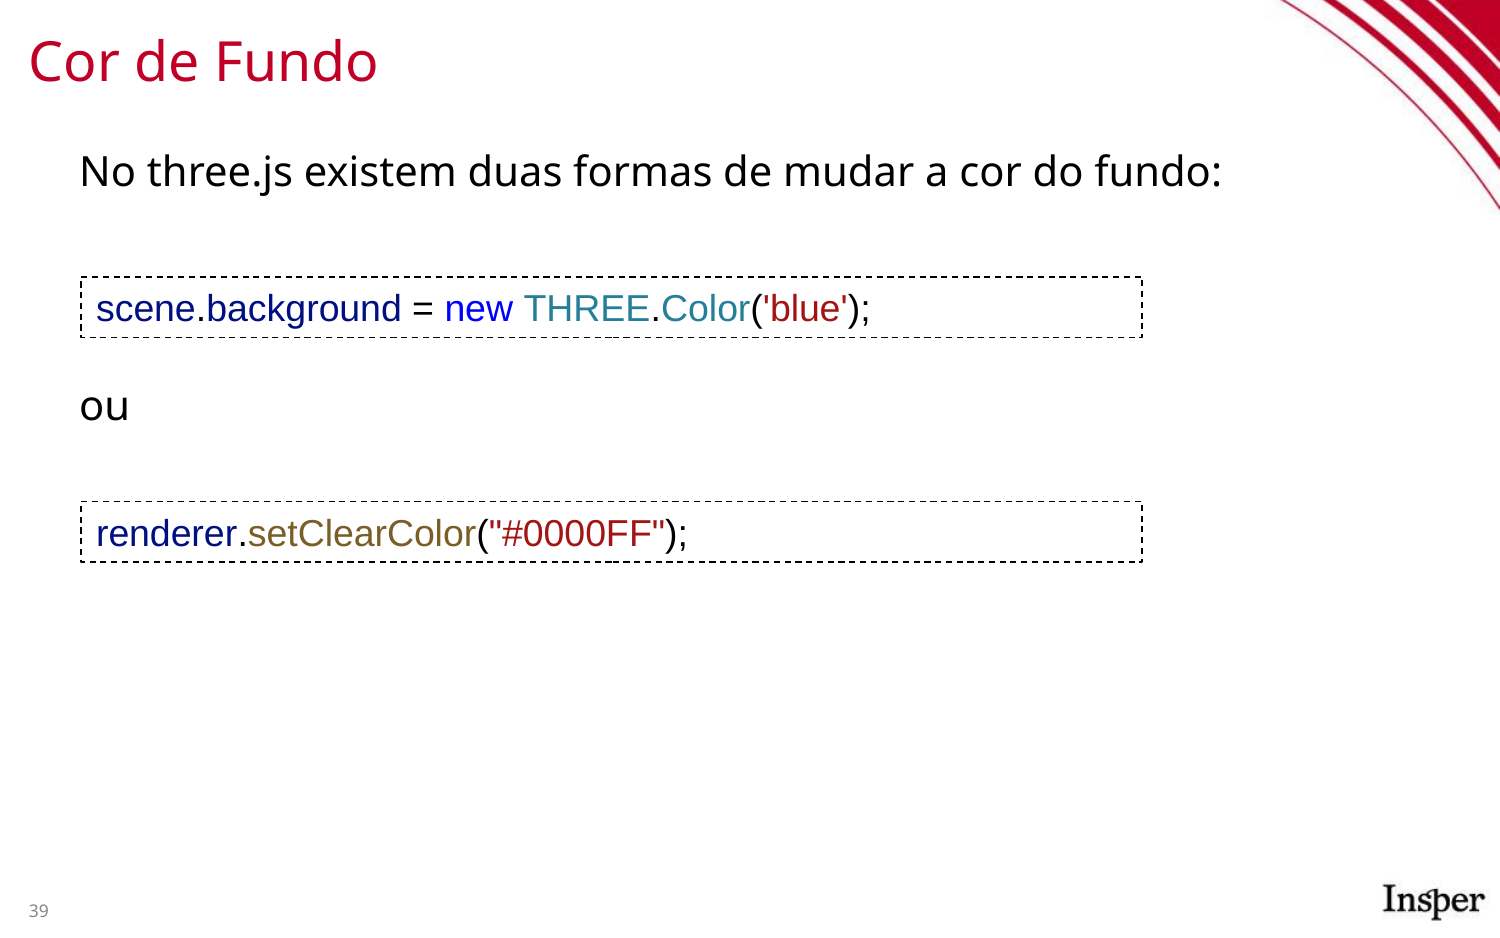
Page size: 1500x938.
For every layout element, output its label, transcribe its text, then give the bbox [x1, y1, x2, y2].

picture [249, 0, 1500, 938]
text_box renderer.setClearColor("#0000FF"); [81, 501, 1143, 563]
title Cor de Fundo [13, 18, 1397, 104]
list No three.js existem duas formas de mudar a cor do fundo: ou [64, 137, 1447, 876]
slide_number 39 [0, 887, 78, 938]
text_box scene.background = new THREE.Color('blue'); [81, 276, 1143, 338]
